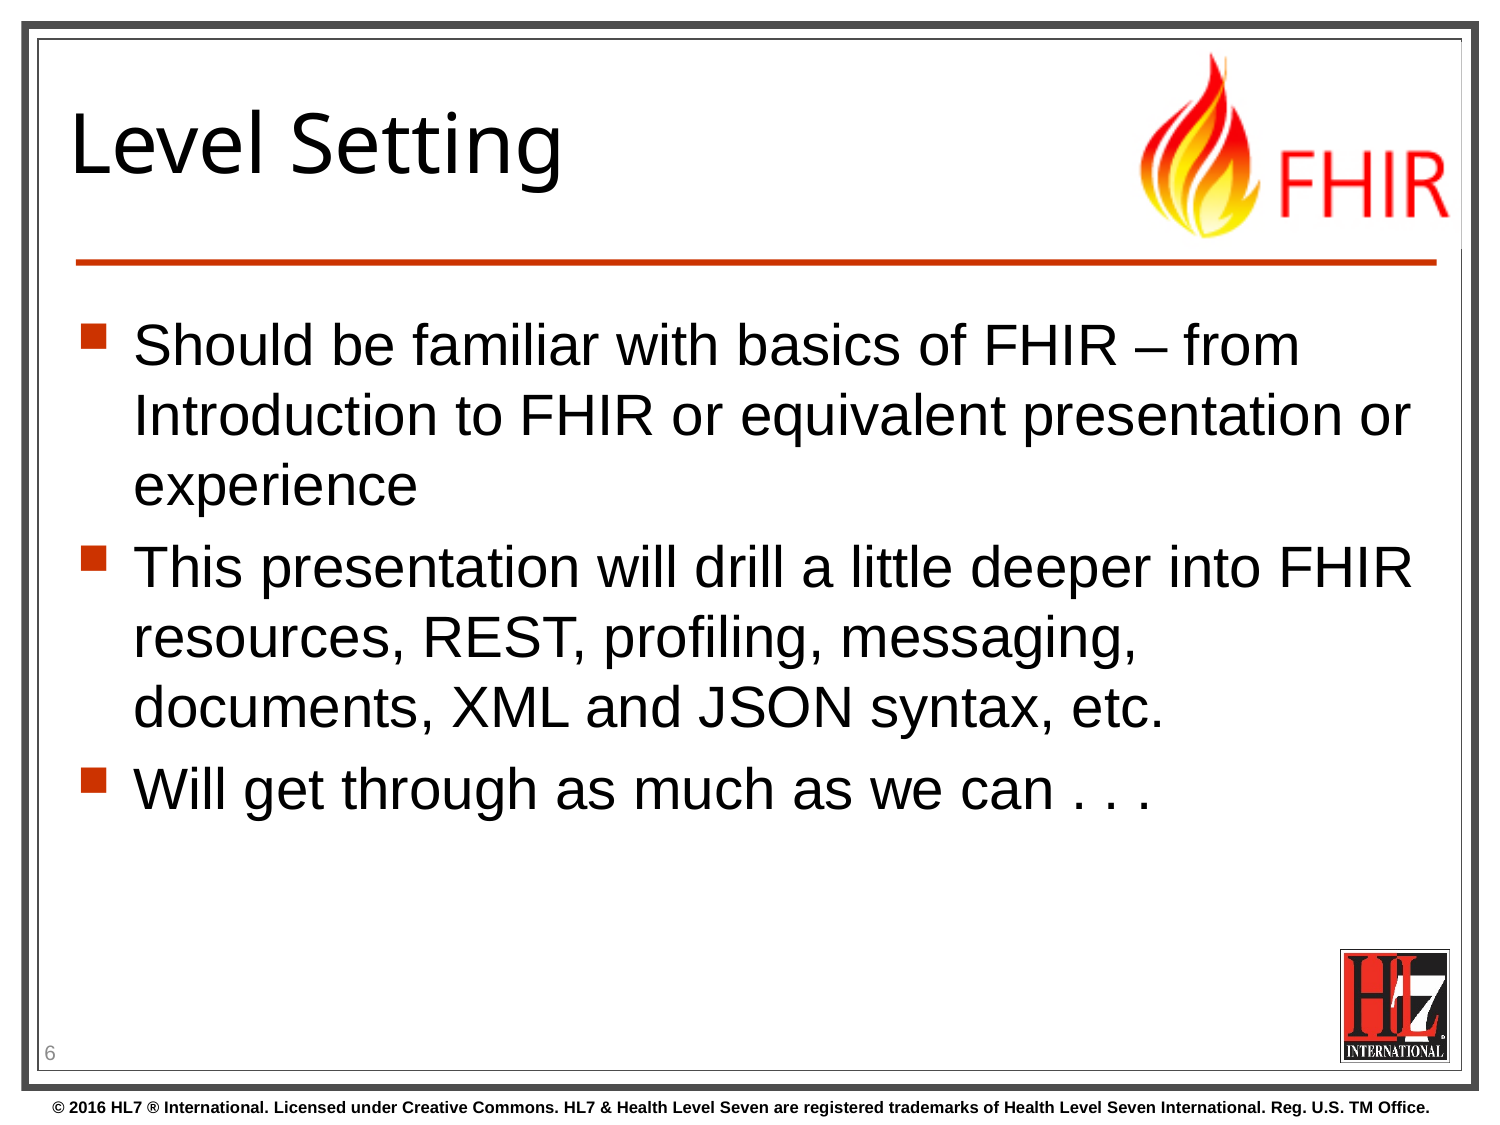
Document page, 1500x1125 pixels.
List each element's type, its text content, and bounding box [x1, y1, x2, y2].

slide_number 6 [29, 1034, 148, 1071]
title Level Setting [53, 54, 1128, 244]
picture [1128, 42, 1462, 249]
list Should be familiar with basics of FHIR – from Introduction to FHIR or equivalent presentation or experience This presentation will drill a little deeper into FHIR resources, REST, profiling, messaging, documents, XML and JSON syntax, etc. Will get through as much as we can . . . [62, 299, 1438, 1035]
picture [1340, 949, 1450, 1063]
